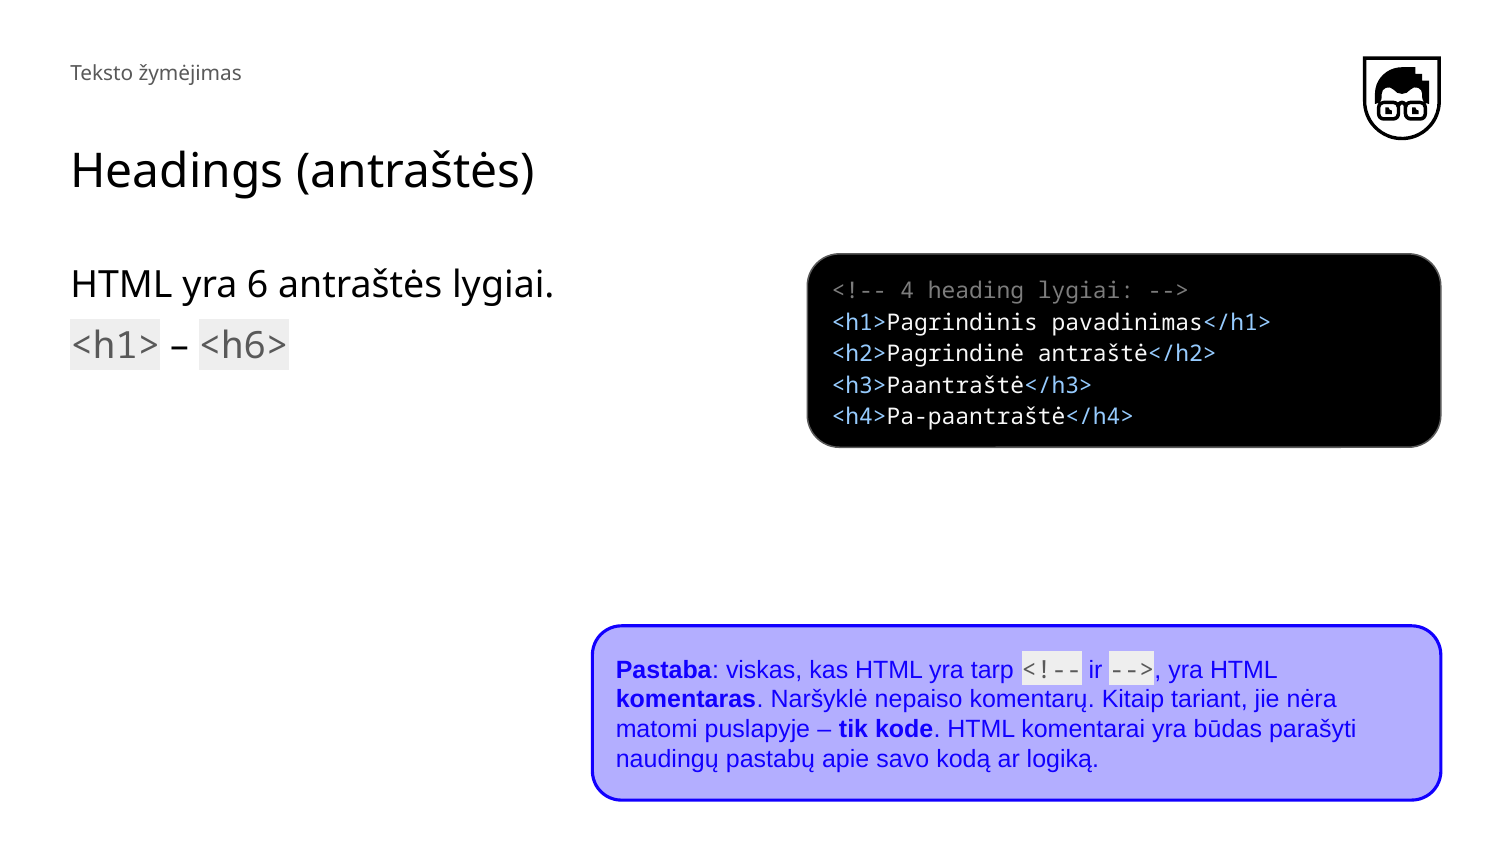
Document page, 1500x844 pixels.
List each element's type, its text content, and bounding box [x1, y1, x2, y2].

text_box Pastaba: viskas, kas HTML yra tarp <!-- ir -->, yra HTML komentaras. Naršyklė nepaiso komentarų. Kitaip tariant, jie nėra matomi puslapyje – tik kode. HTML komentarai yra būdas parašyti naudingų pastabų apie savo kodą ar logiką. [592, 625, 1441, 801]
list Teksto žymėjimas [59, 56, 750, 113]
text_box <!-- 4 heading lygiai: --> <h1>Pagrindinis pavadinimas</h1> <h2>Pagrindinė antraštė</h2> <h3>Paantraštė</h3> <h4>Pa-paantraštė</h4> [807, 253, 1441, 448]
title Headings (antraštės) [59, 140, 1325, 208]
list HTML yra 6 antraštės lygiai. <h1> – <h6> [59, 253, 693, 801]
